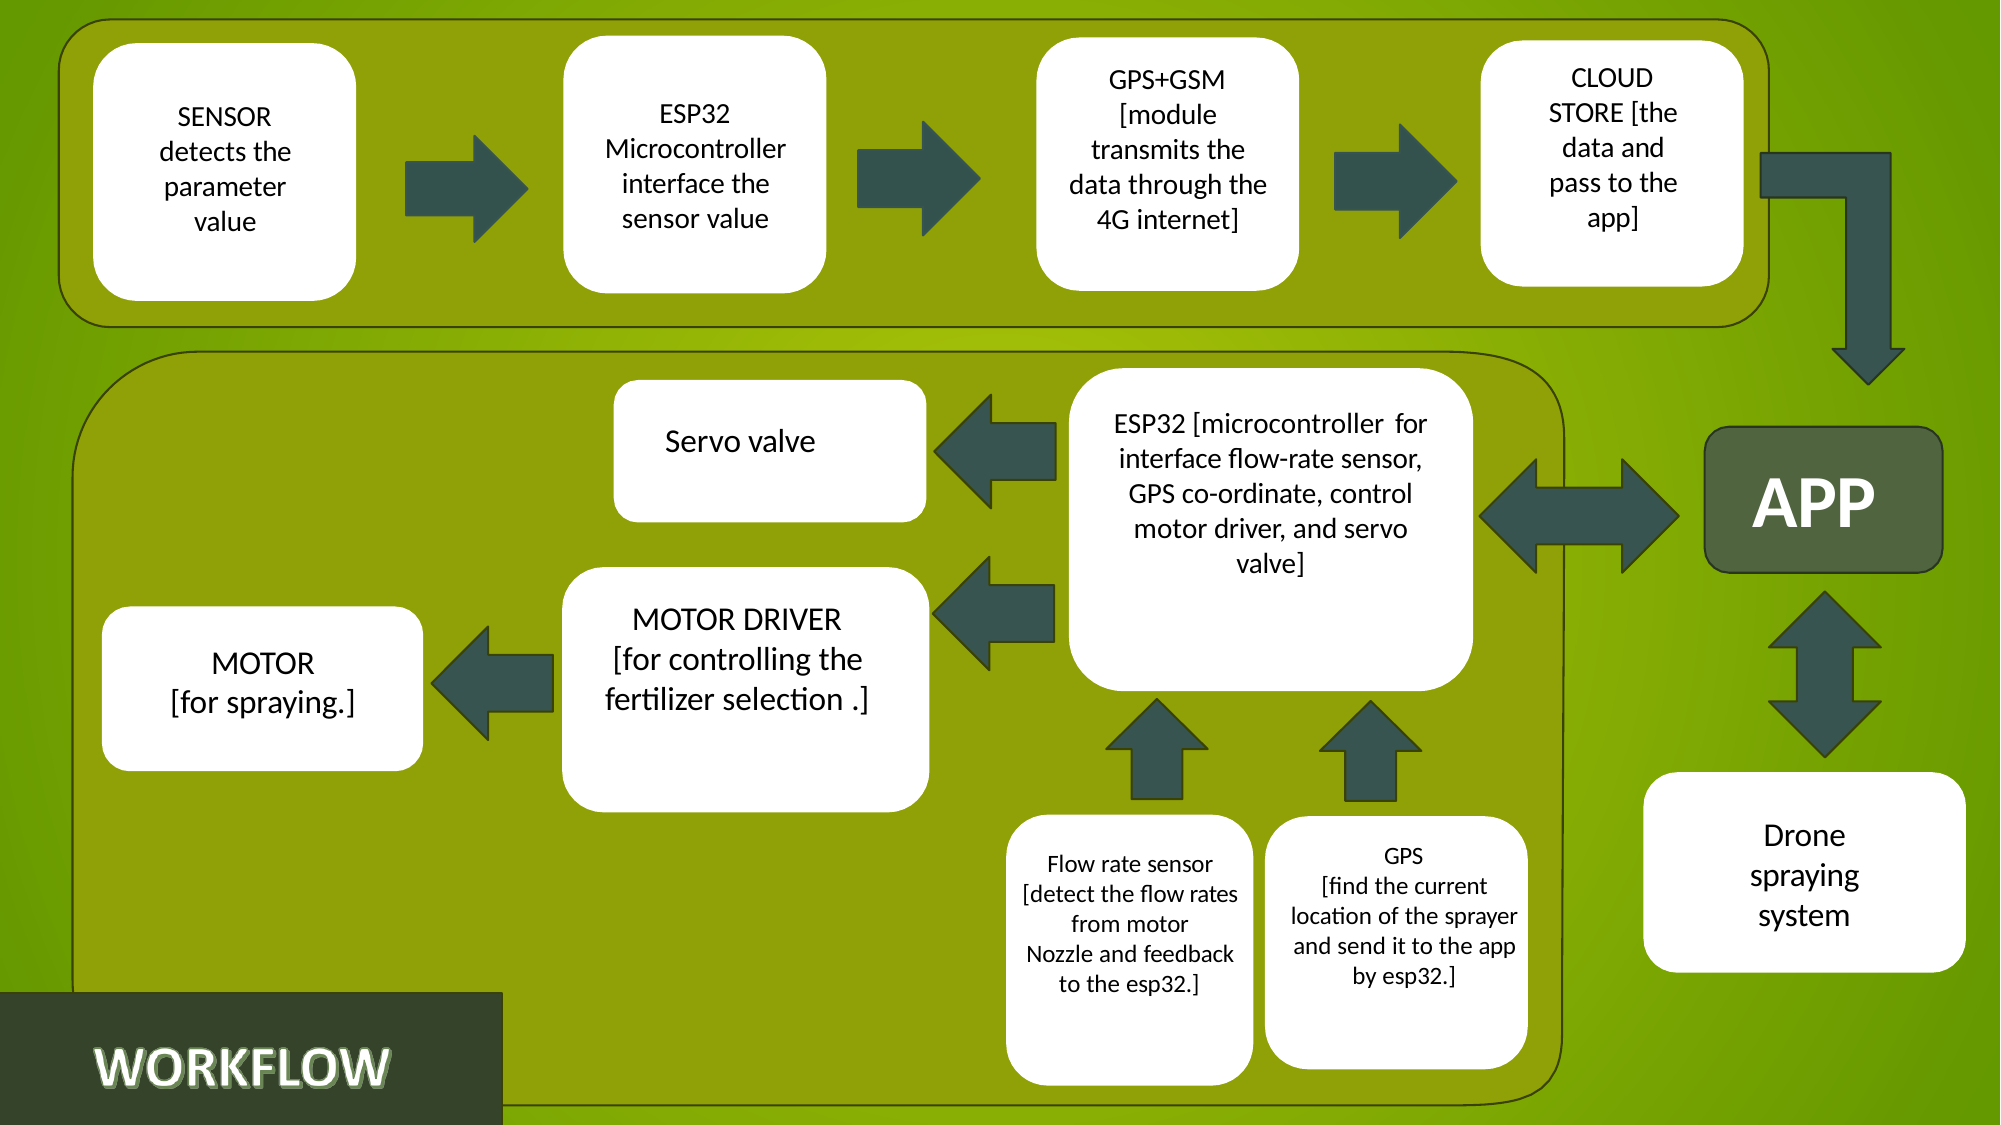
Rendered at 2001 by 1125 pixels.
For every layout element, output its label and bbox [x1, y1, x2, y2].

text_box [1104, 457, 1681, 803]
text_box [563, 35, 827, 119]
text_box [613, 394, 927, 523]
text_box [561, 566, 930, 813]
text_box [404, 120, 1906, 387]
text_box [931, 555, 1056, 672]
picture [0, 0, 2000, 1125]
text_box [1480, 40, 1744, 119]
text_box [101, 606, 424, 772]
text_box [1264, 815, 1529, 1070]
text_box [1005, 814, 1254, 1087]
text_box [1643, 771, 1967, 974]
text_box [1068, 394, 1474, 692]
text_box [1767, 590, 1883, 759]
text_box [932, 393, 1057, 510]
text_box [1703, 425, 1944, 574]
text_box [57, 18, 1771, 329]
text_box [71, 350, 1566, 1107]
text_box [1036, 37, 1300, 119]
text_box [430, 625, 555, 742]
